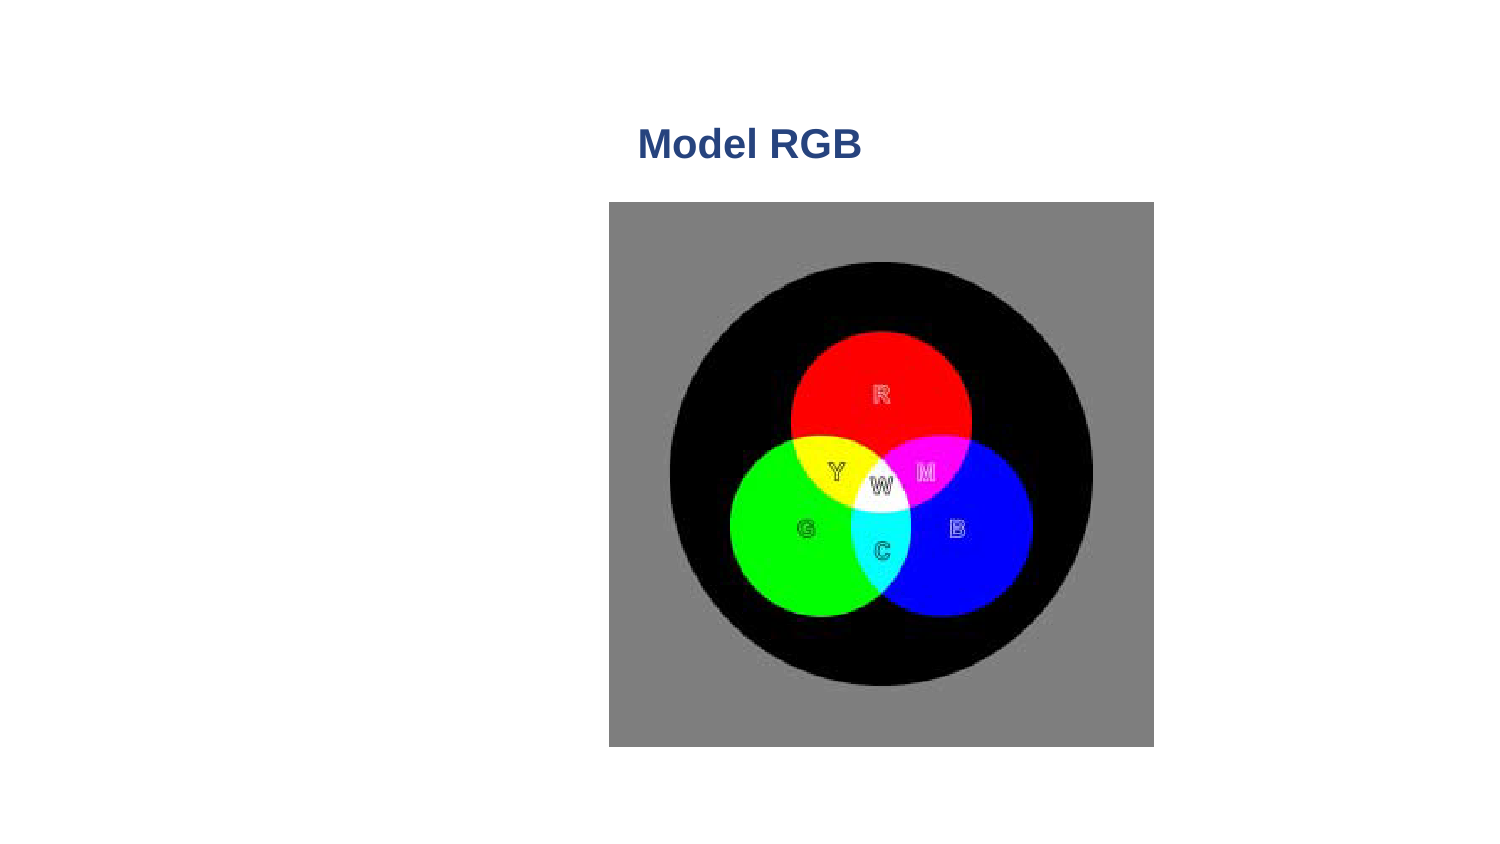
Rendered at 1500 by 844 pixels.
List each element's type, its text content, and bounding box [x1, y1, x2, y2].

title Model RGB [75, 33, 1425, 175]
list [603, 196, 1159, 751]
